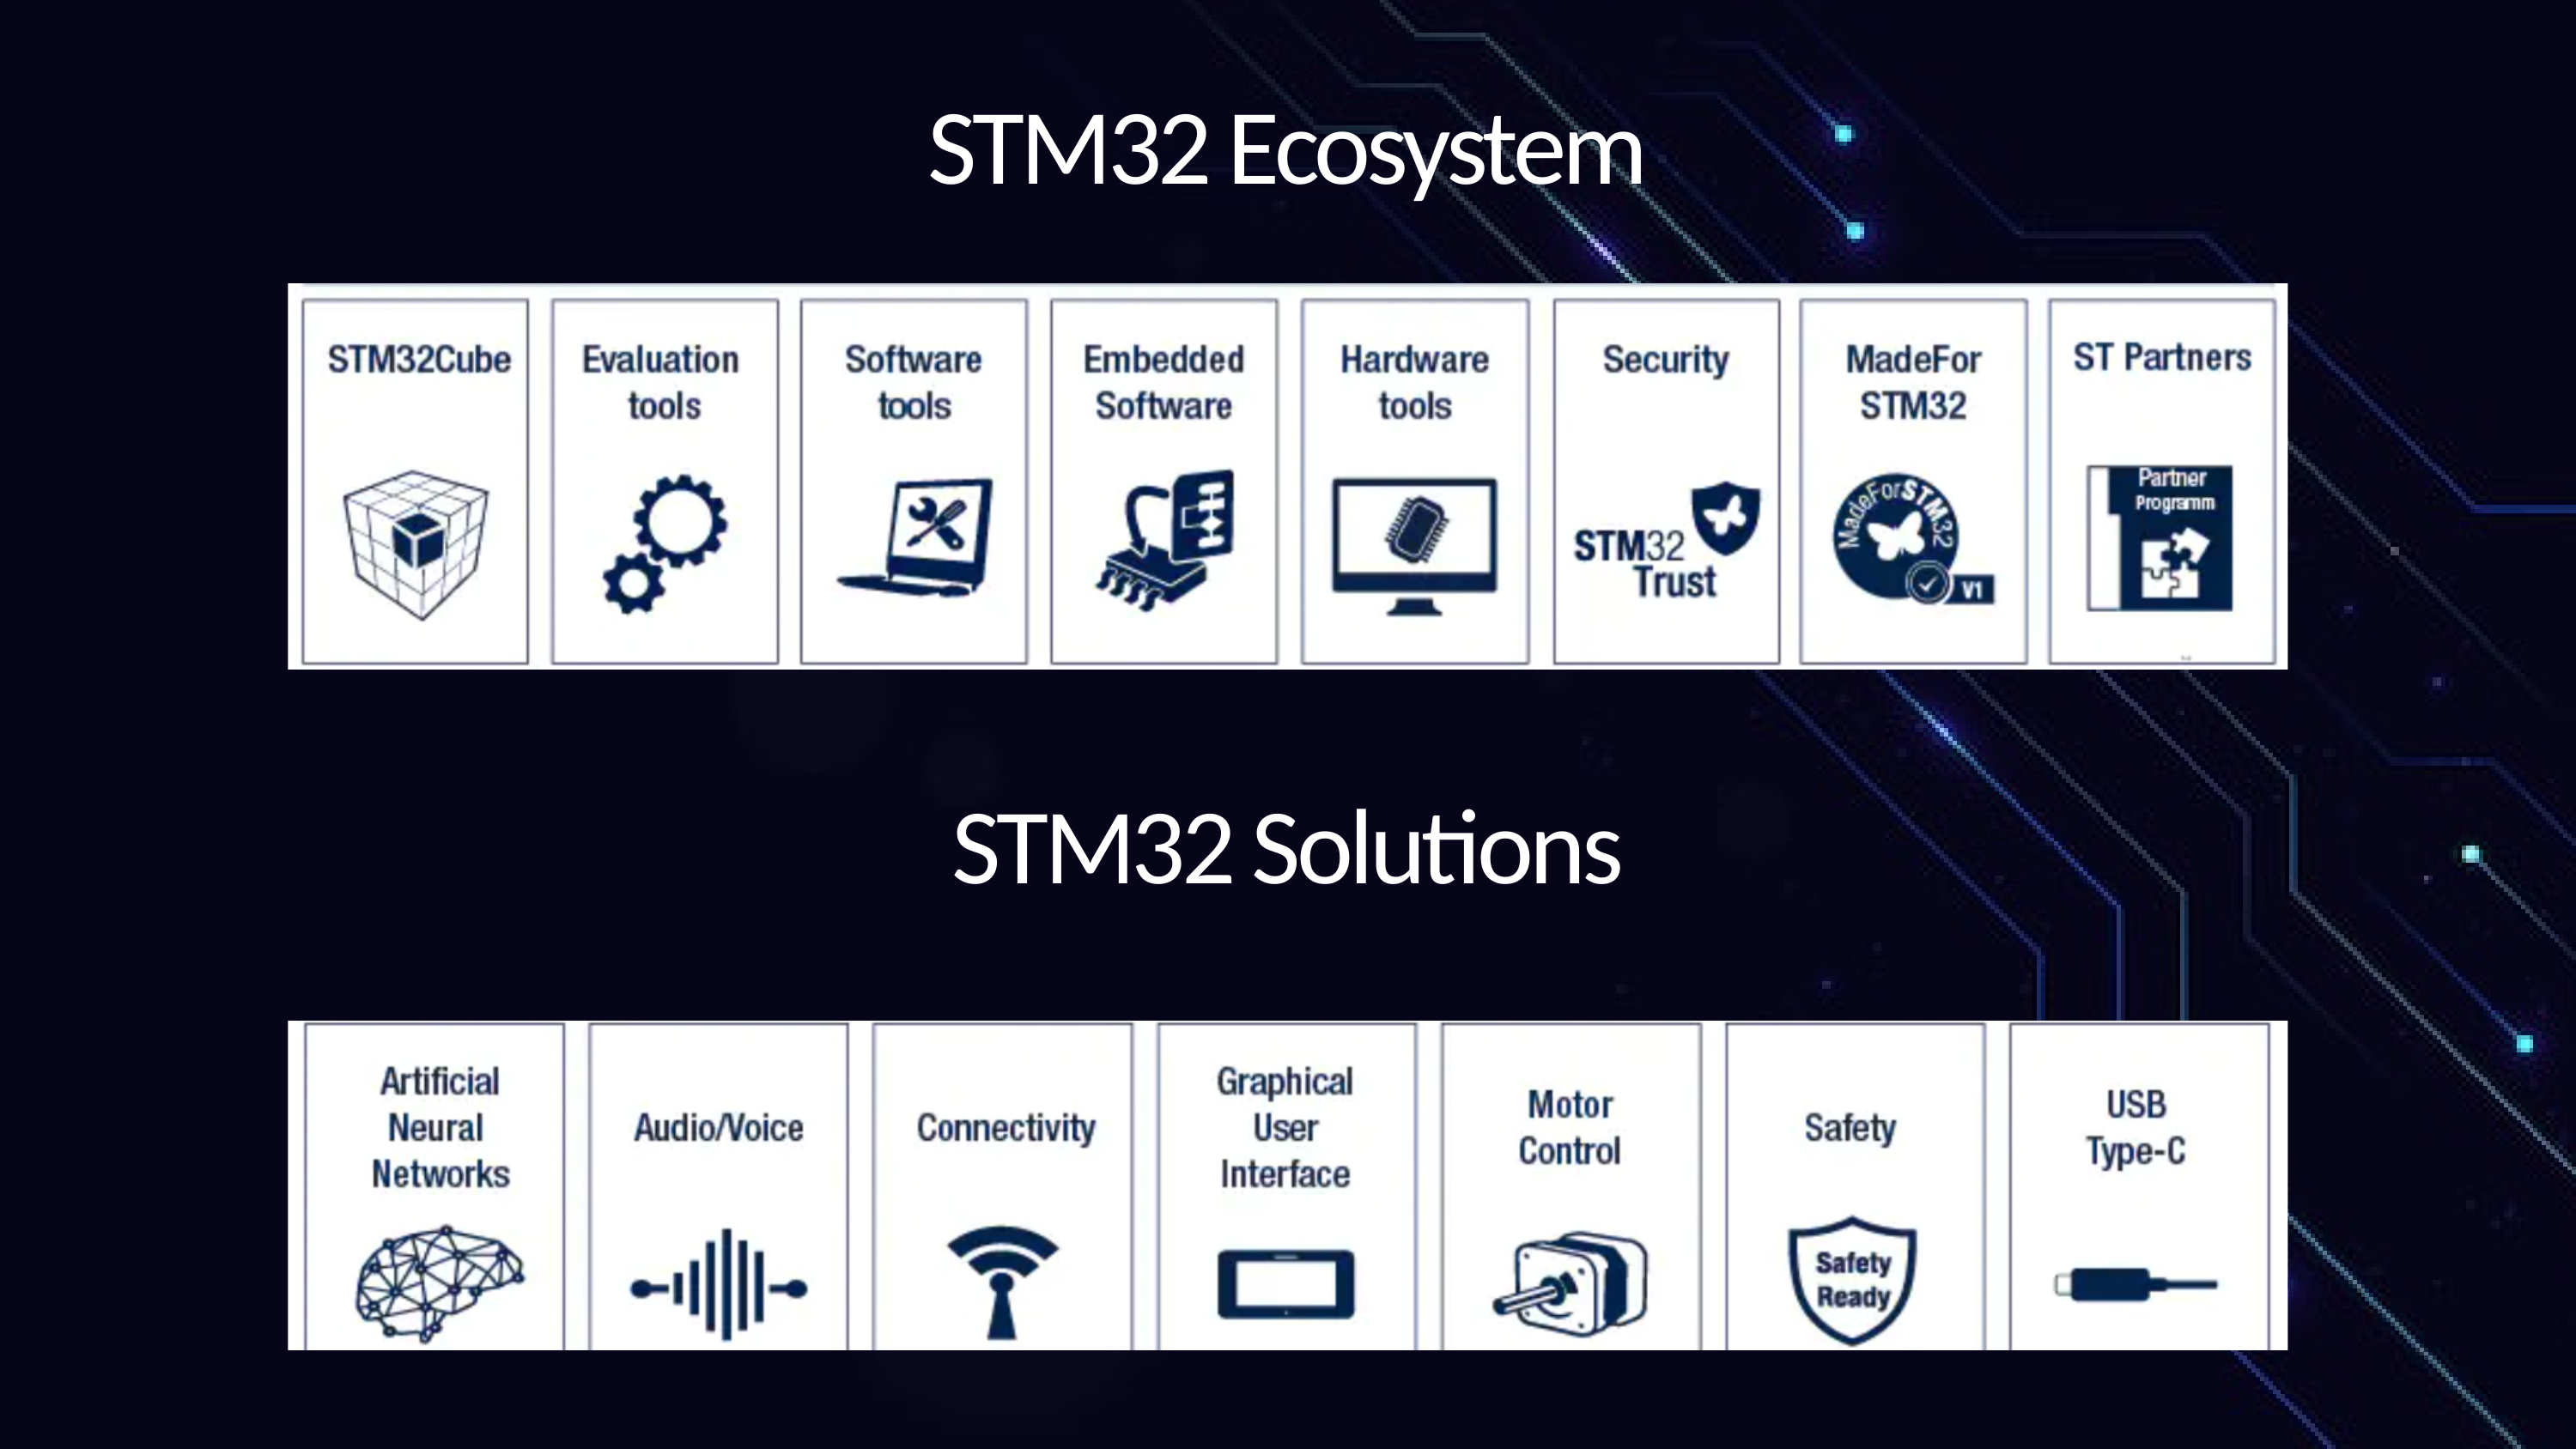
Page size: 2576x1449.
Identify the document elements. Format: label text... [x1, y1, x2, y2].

text_box STM32 Ecosystem [78, 76, 2498, 206]
text_box [0, 0, 2576, 1449]
text_box STM32 Solutions [78, 777, 2498, 906]
text_box [288, 283, 2288, 670]
text_box [288, 1021, 2288, 1350]
